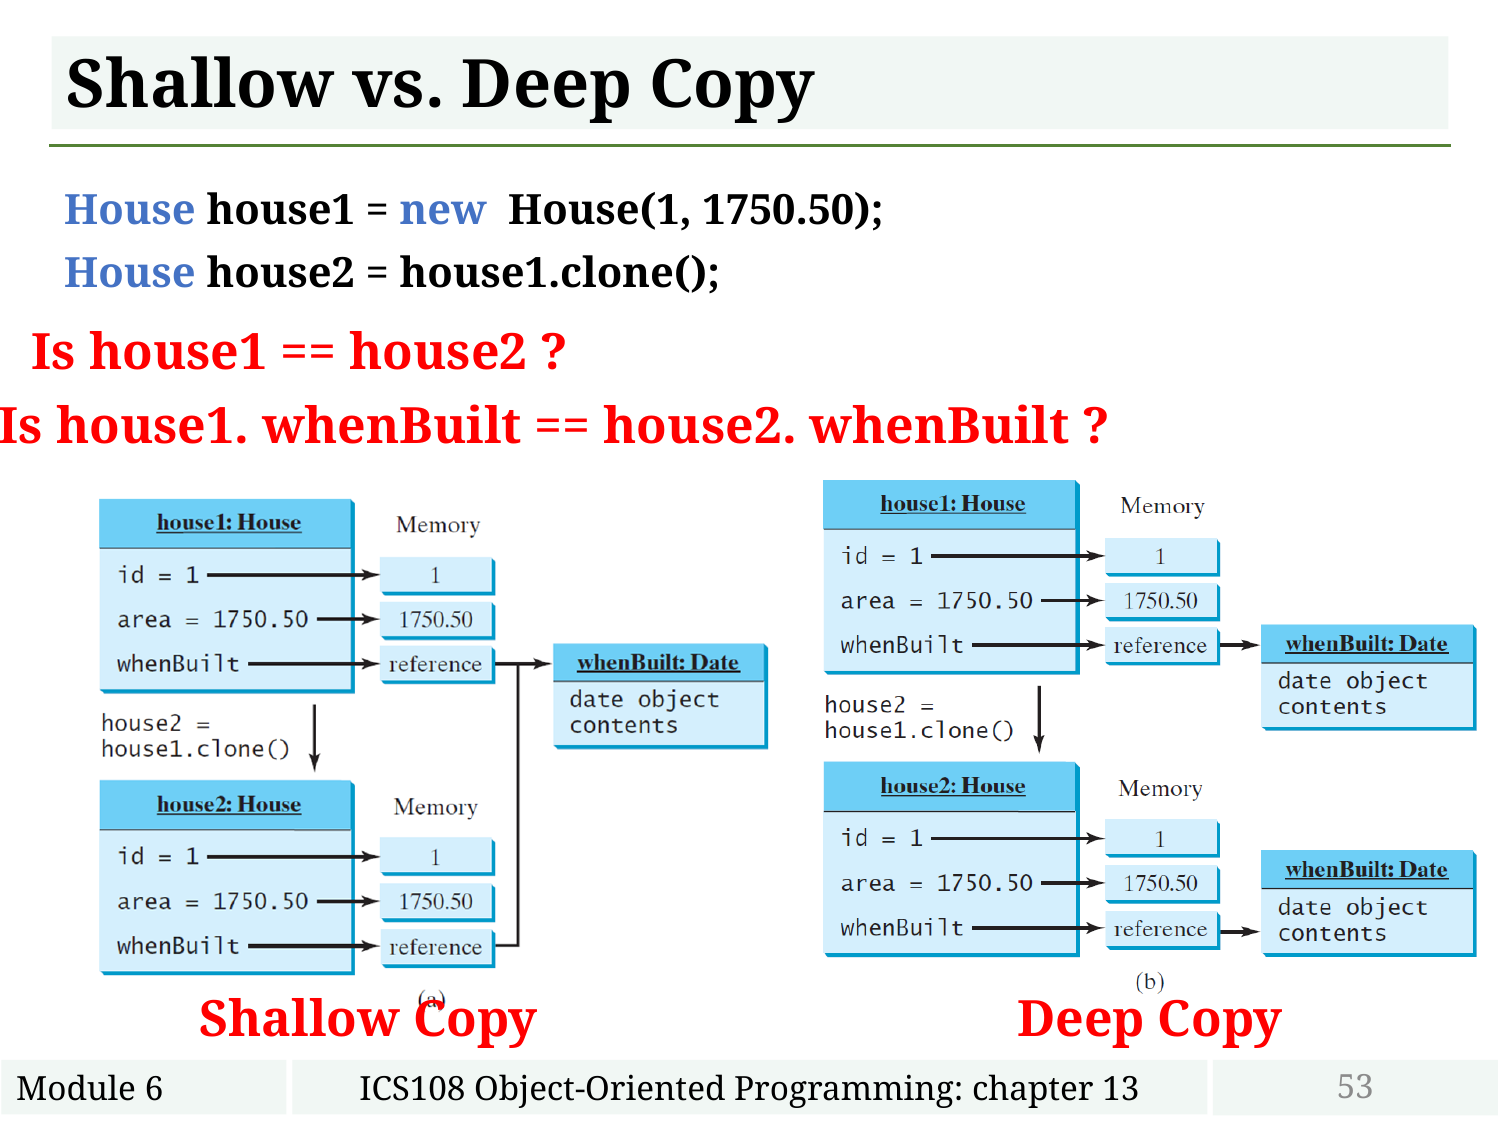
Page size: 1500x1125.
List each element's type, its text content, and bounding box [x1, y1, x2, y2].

text_box Is house1 == house2 ? [16, 311, 583, 385]
list House house1 = new House(1, 1750.50); House house2 = house1.clone(); [49, 175, 1463, 321]
picture [96, 492, 772, 1018]
picture [818, 473, 1482, 999]
text_box Is house1. whenBuilt == house2. whenBuilt ? [0, 385, 1125, 461]
slide_number 53 [1212, 1059, 1498, 1116]
text_box Shallow Copy [184, 1018, 553, 1055]
title Shallow vs. Deep Copy [51, 36, 1449, 130]
text_box Deep Copy [1002, 999, 1298, 1055]
